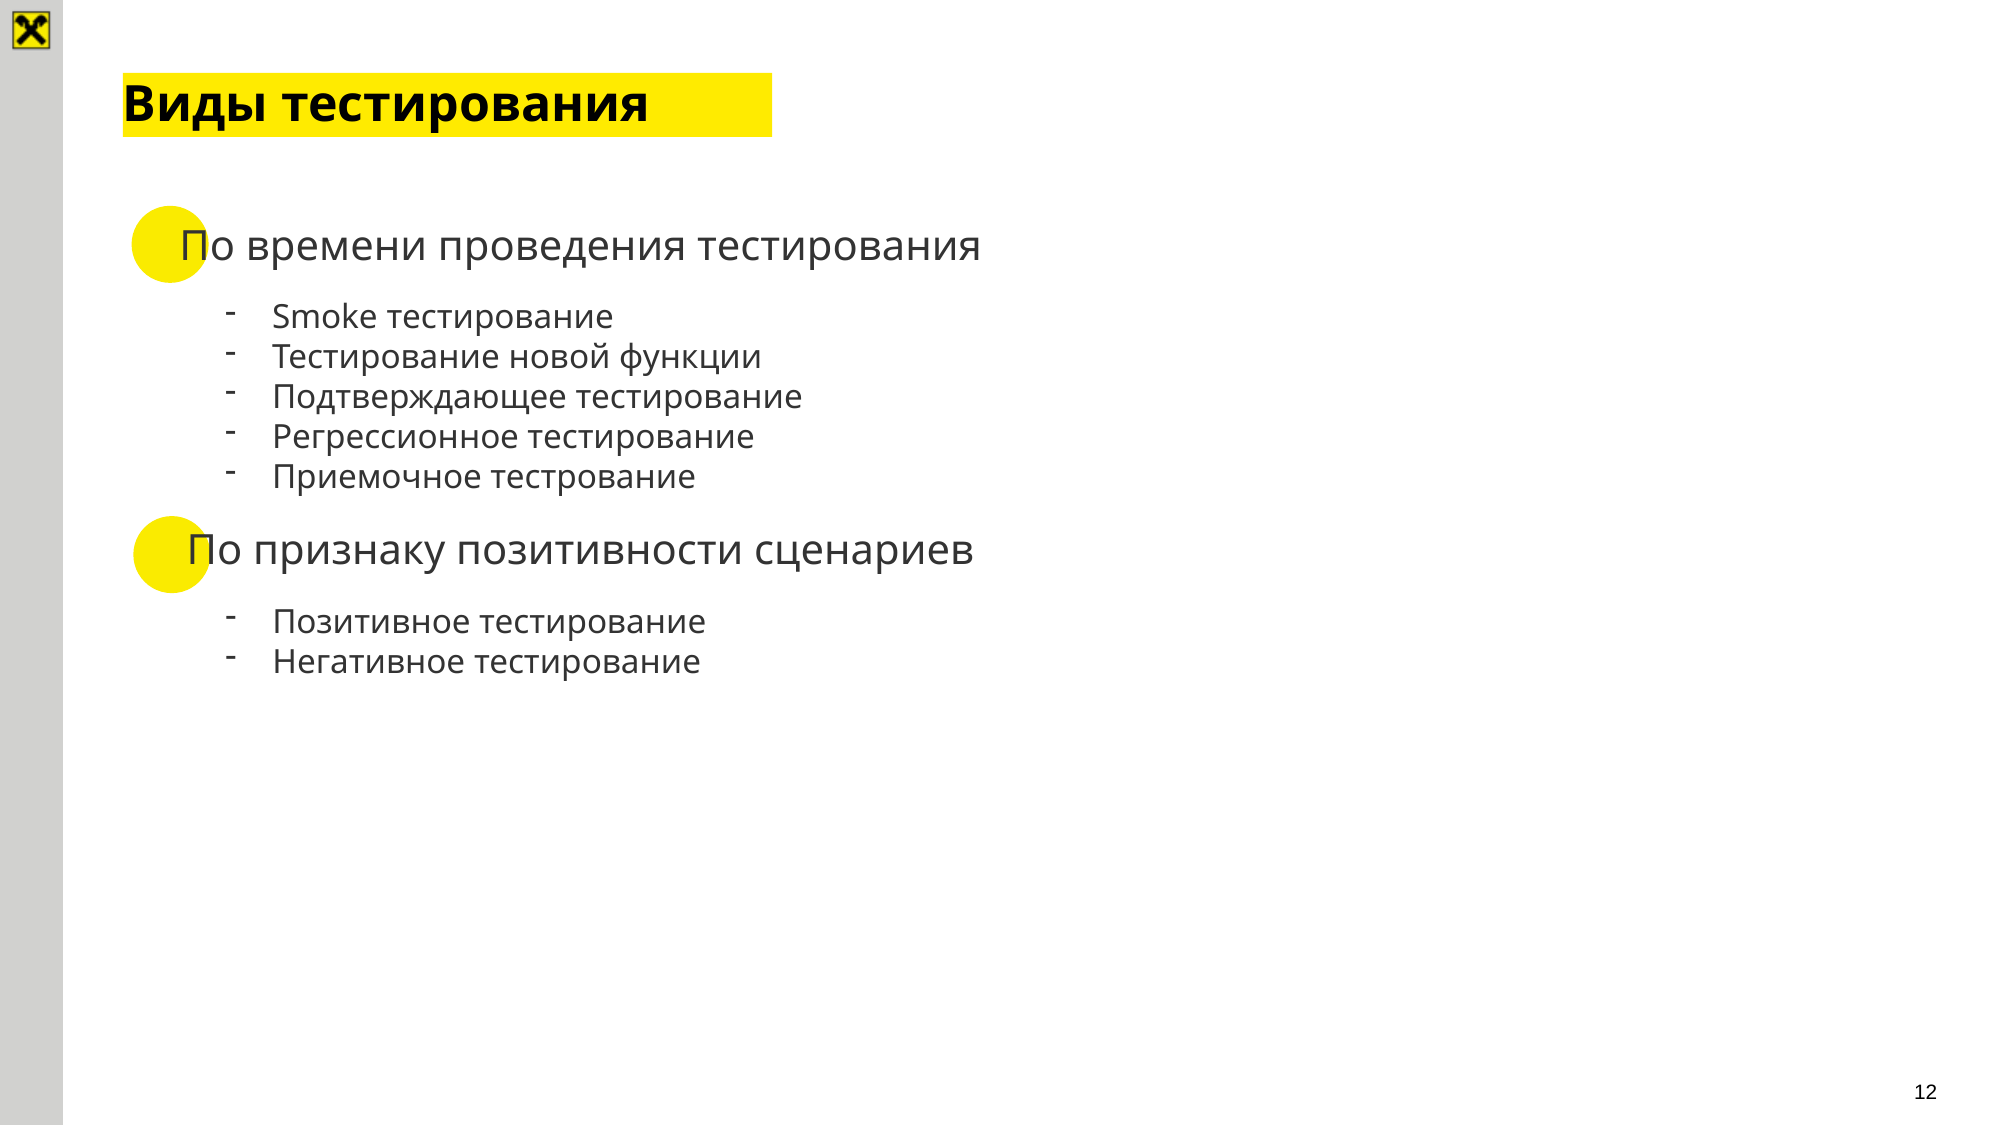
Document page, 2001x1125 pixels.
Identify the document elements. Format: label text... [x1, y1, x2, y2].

text_box По времени проведения тестирования [164, 211, 1144, 327]
slide_number 12 [1811, 1078, 1938, 1104]
picture [0, 0, 63, 1125]
text_box Smoke тестирование Тестирование новой функции Подтверждающее тестирование Регрессионное тестирование Приемочное тестрование [210, 287, 1334, 543]
text_box По признаку позитивности сценариев [171, 516, 1151, 631]
text_box [122, 72, 773, 78]
text_box [132, 515, 181, 595]
text_box Позитивное тестирование Негативное тестирование [210, 592, 1334, 688]
text_box [130, 204, 192, 284]
title Виды тестирования [122, 78, 1499, 204]
